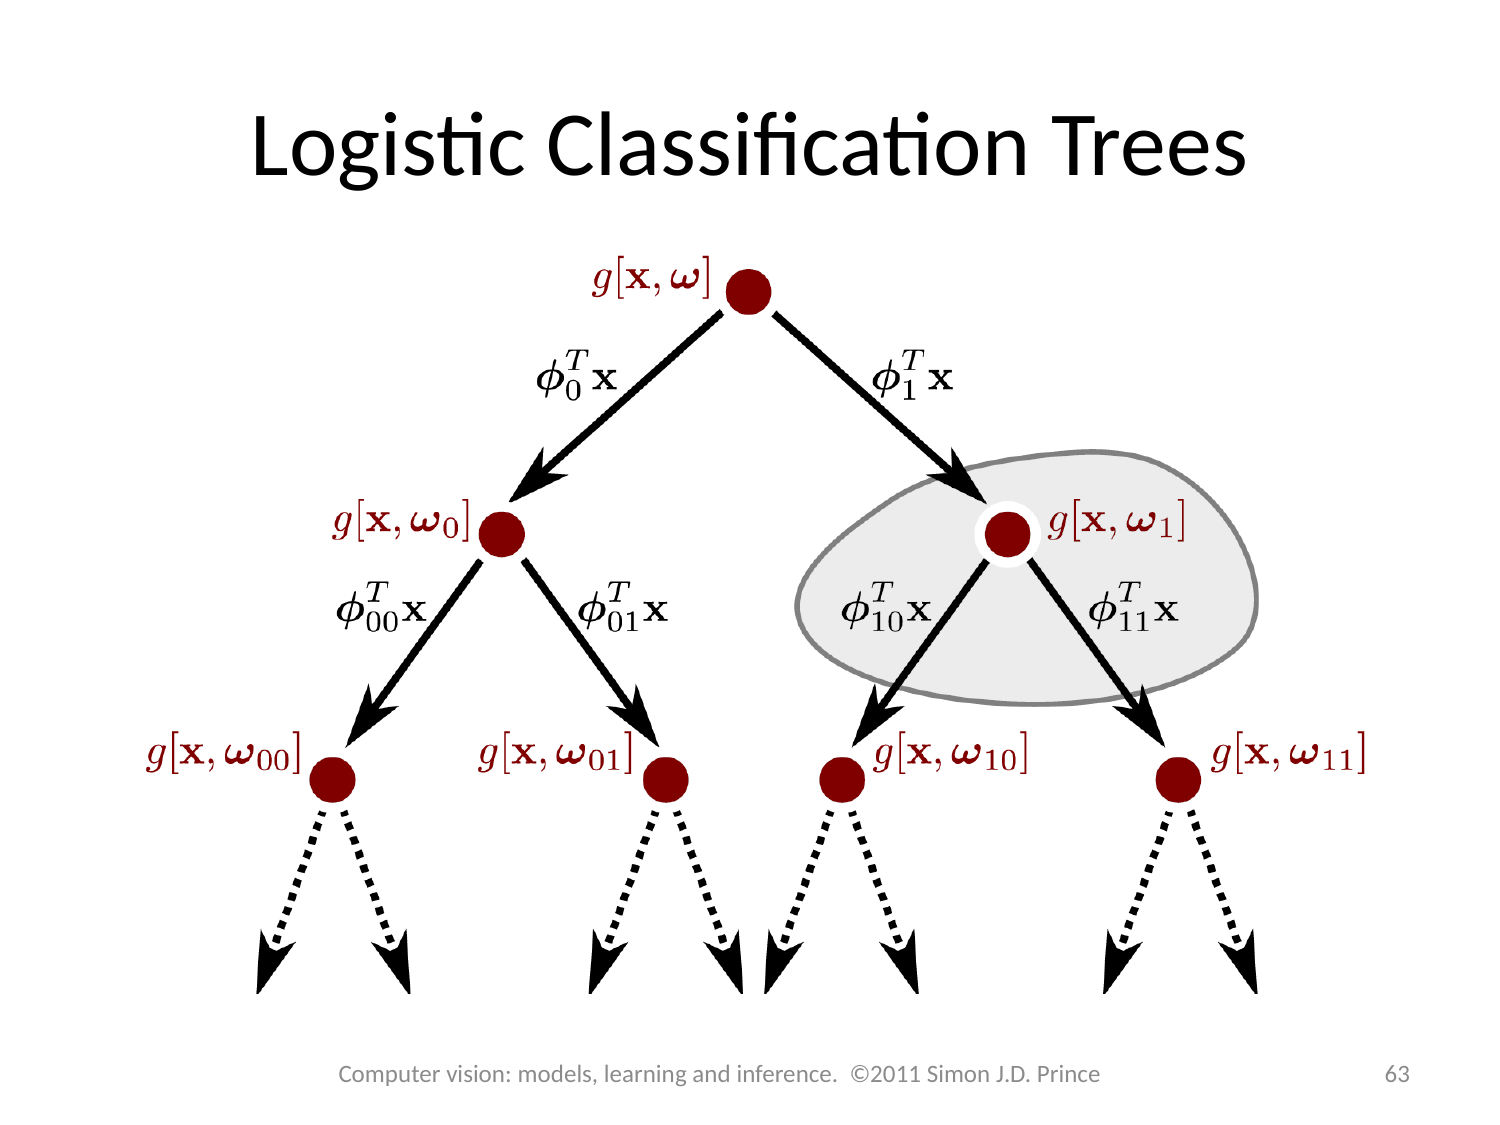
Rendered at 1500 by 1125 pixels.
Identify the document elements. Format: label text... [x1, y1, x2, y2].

text_box 63 [1140, 1042, 1425, 1103]
picture [135, 243, 1373, 1003]
text_box Computer vision: models, learning and inference. ©2011 Simon J.D. Prince [301, 1042, 1140, 1103]
title Logistic Classification Trees [75, 45, 1425, 233]
